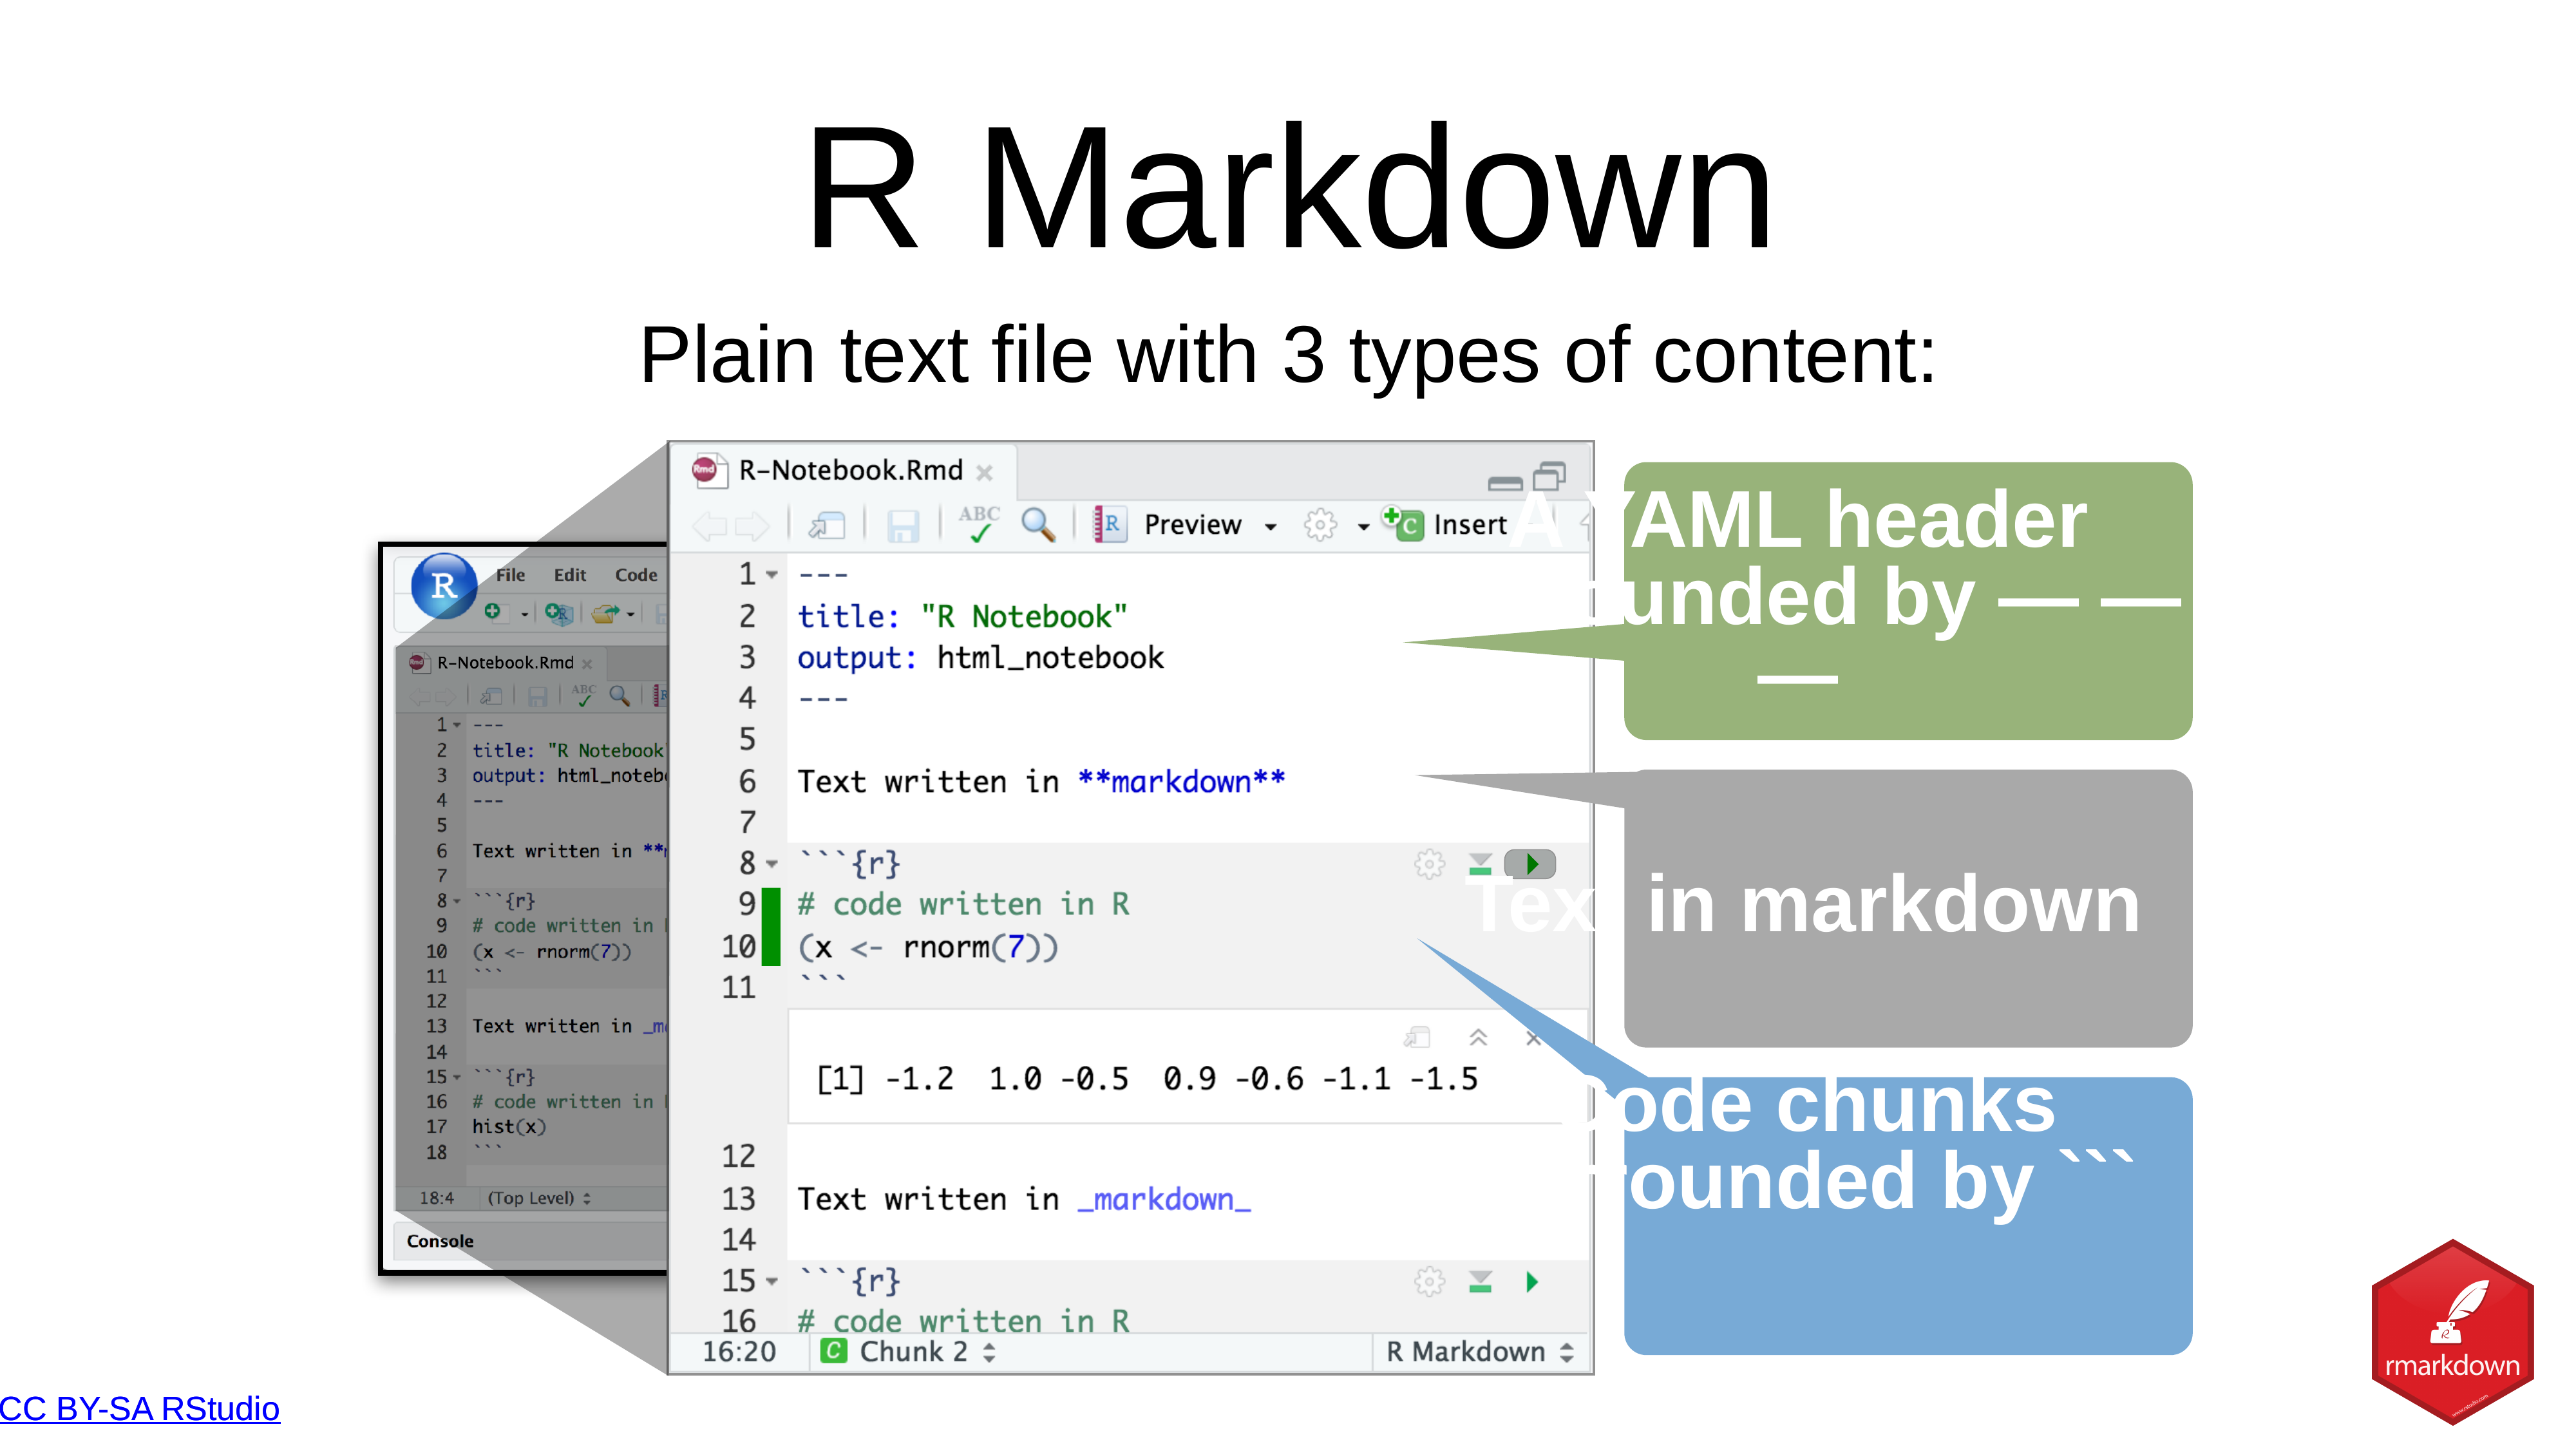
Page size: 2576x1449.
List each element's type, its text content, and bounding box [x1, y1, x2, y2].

text_box Code chunks surrounded by ``` [1593, 1043, 2193, 1356]
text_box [394, 440, 670, 1376]
text_box Plain text file with 3 types of content: [337, 256, 2242, 444]
picture [2372, 1238, 2535, 1427]
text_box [383, 547, 394, 1271]
text_box Text in markdown [1593, 770, 2193, 1048]
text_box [670, 442, 1593, 1373]
text_box R Markdown [425, 51, 2155, 256]
text_box A YAML header surrounded by — — — [1593, 462, 2193, 741]
text_box CC BY-SA RStudio [0, 1379, 289, 1435]
